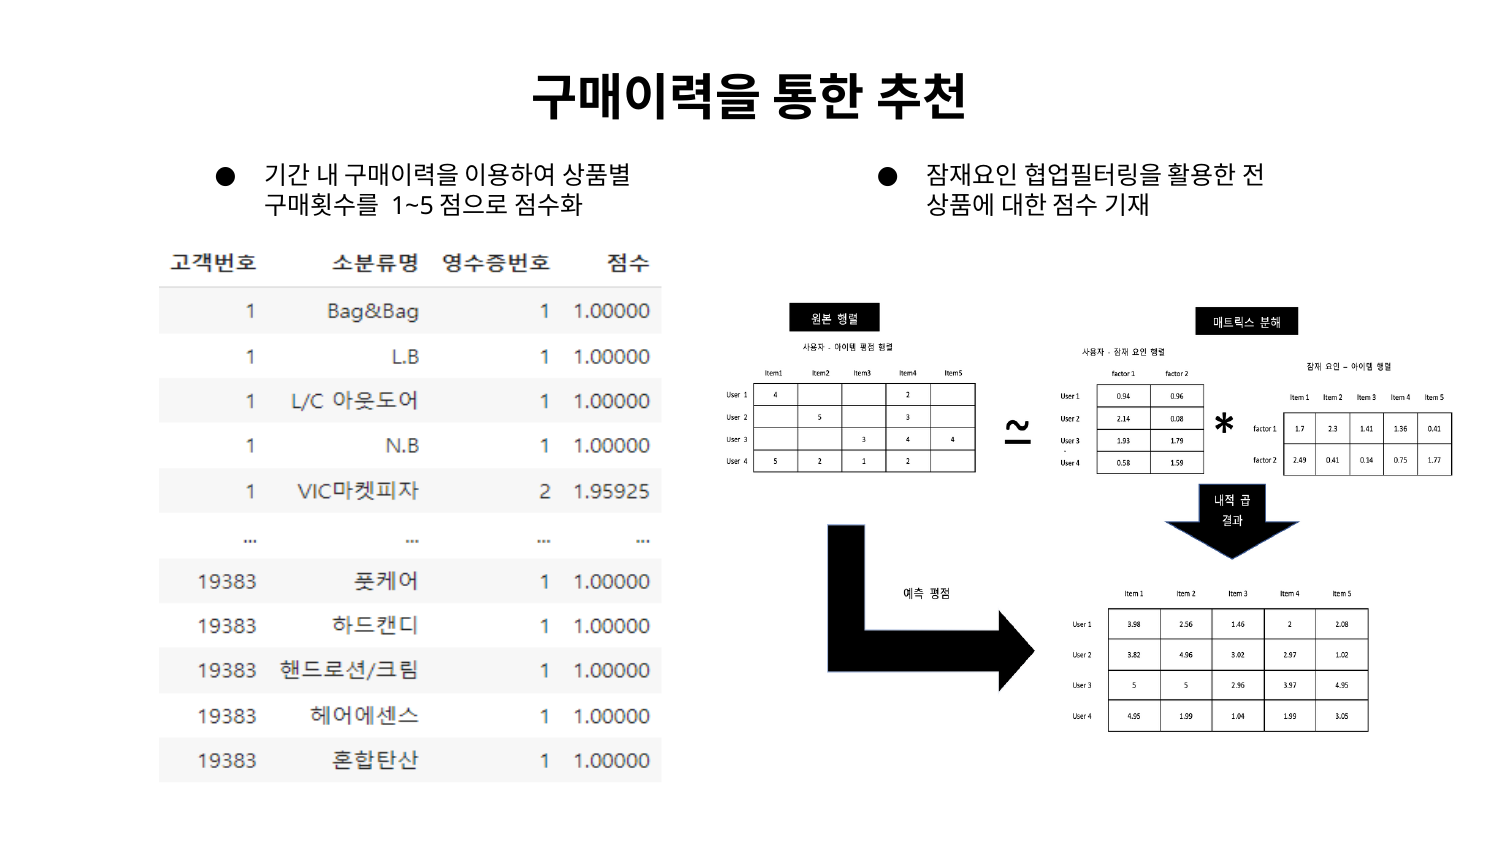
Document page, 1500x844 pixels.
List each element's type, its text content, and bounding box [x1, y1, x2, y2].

picture [159, 234, 668, 788]
text_box 기간 내 구매이력을 이용하여 상품별 구매횟수를 1~5점으로 점수화 [174, 144, 652, 233]
picture [695, 287, 1480, 760]
text_box 잠재요인 협업필터링을 활용한 전 상품에 대한 점수 기재 [836, 144, 1315, 235]
title 구매이력을 통한 추천 [29, 50, 1471, 145]
